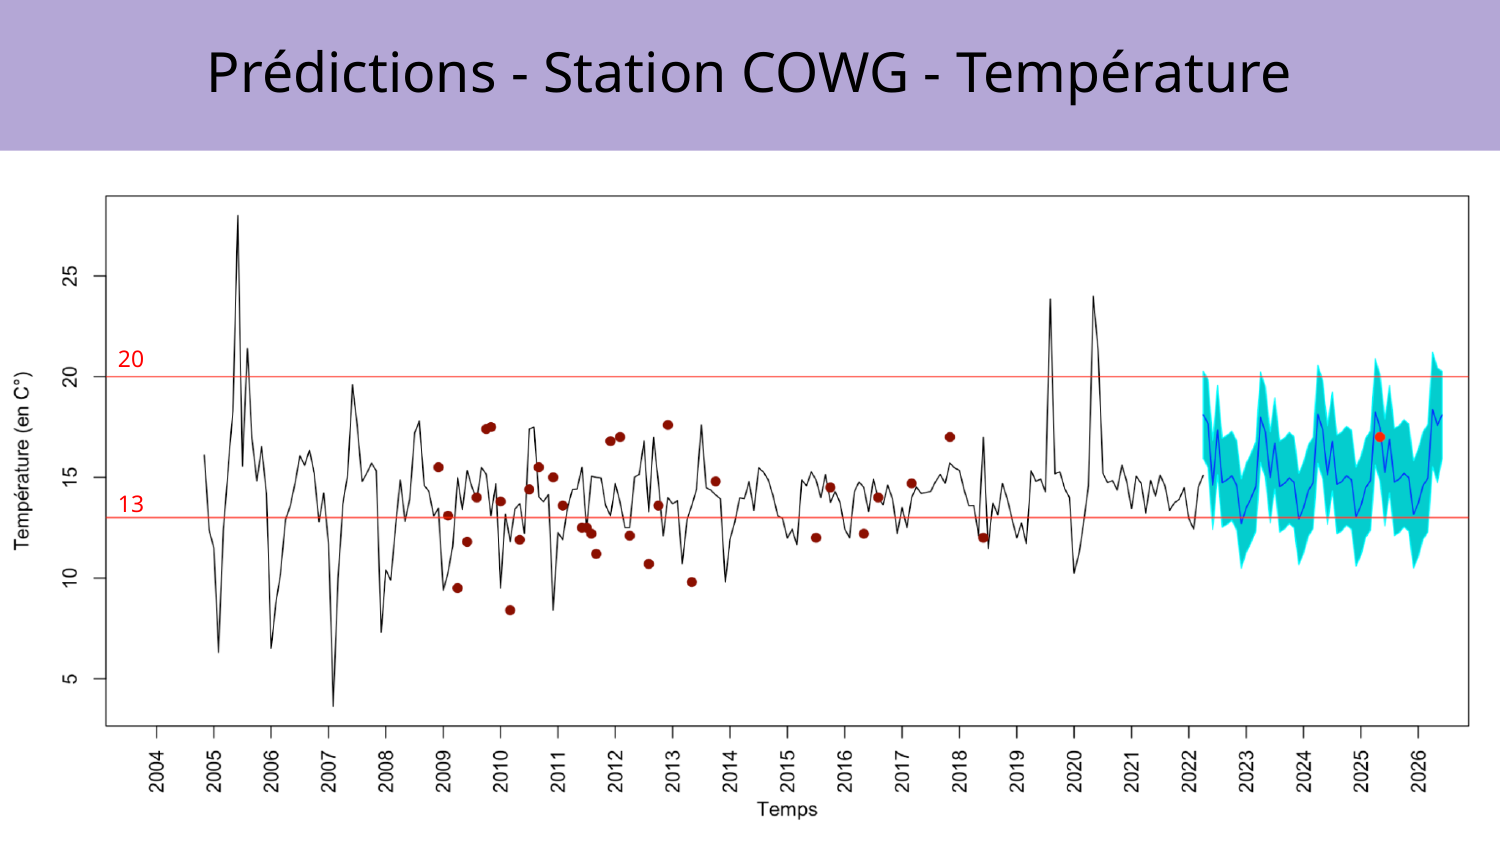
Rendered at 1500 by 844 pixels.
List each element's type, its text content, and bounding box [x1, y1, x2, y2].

picture [0, 165, 1500, 844]
title Prédictions - Station COWG - Température [70, 21, 1430, 119]
